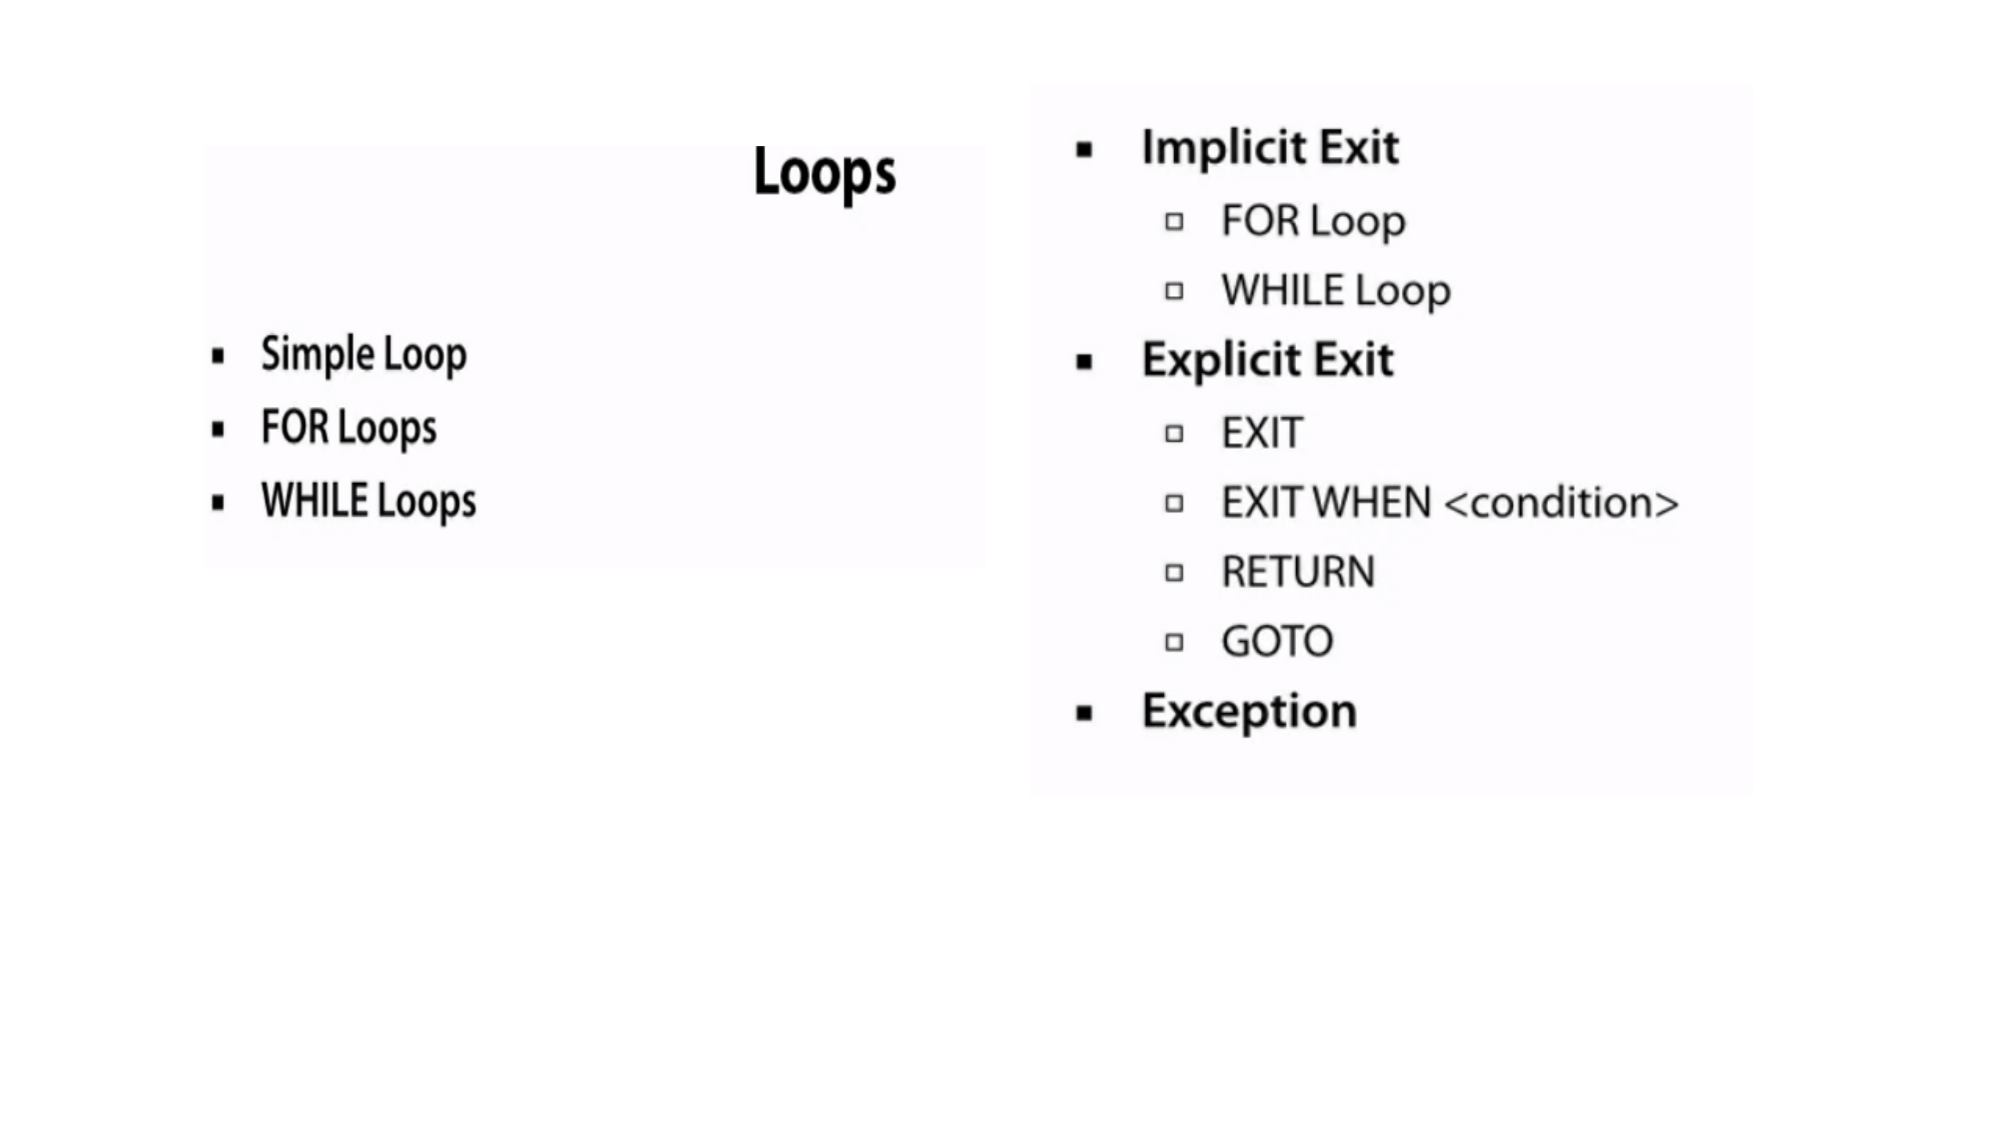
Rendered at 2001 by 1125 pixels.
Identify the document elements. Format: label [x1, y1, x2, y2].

picture [1030, 84, 1753, 796]
picture [204, 146, 986, 569]
